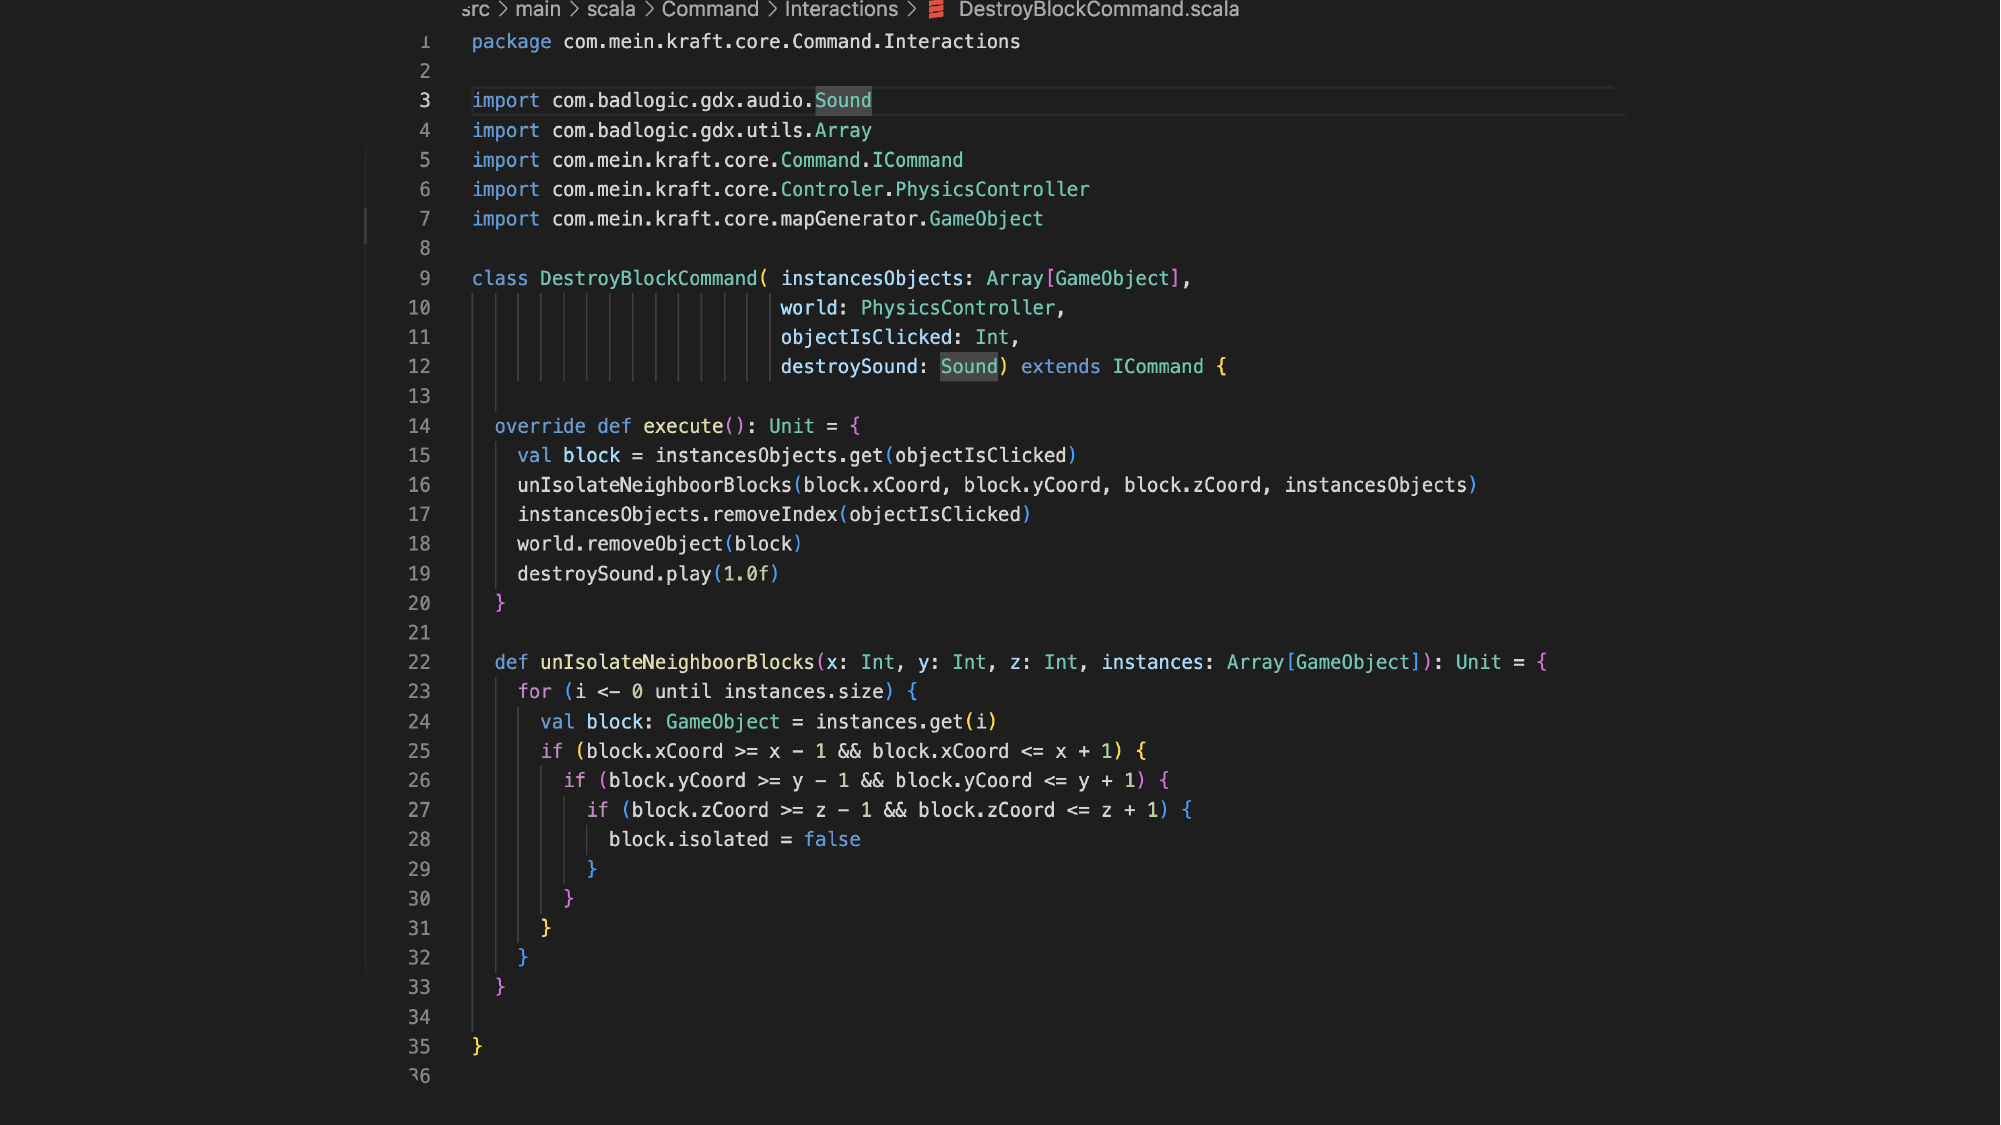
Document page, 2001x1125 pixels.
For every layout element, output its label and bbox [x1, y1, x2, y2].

picture [363, 0, 1637, 1125]
